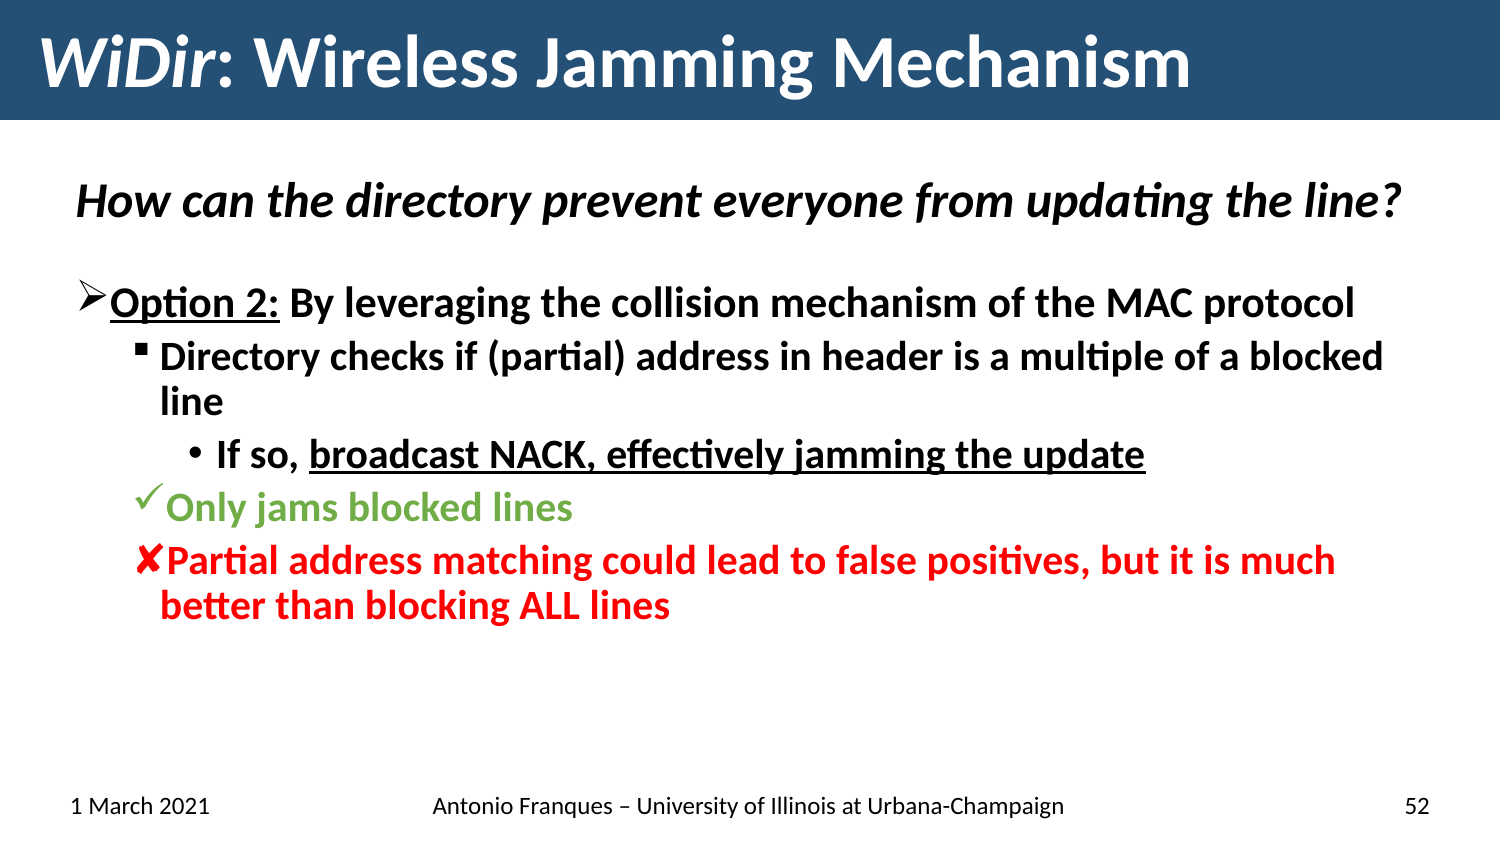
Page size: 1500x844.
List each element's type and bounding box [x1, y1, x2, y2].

footer [414, 782, 1059, 827]
list [64, 274, 1414, 756]
slide_number [1059, 782, 1445, 827]
text_box [60, 160, 1439, 236]
slide_number [55, 782, 414, 827]
title [22, 15, 1478, 111]
